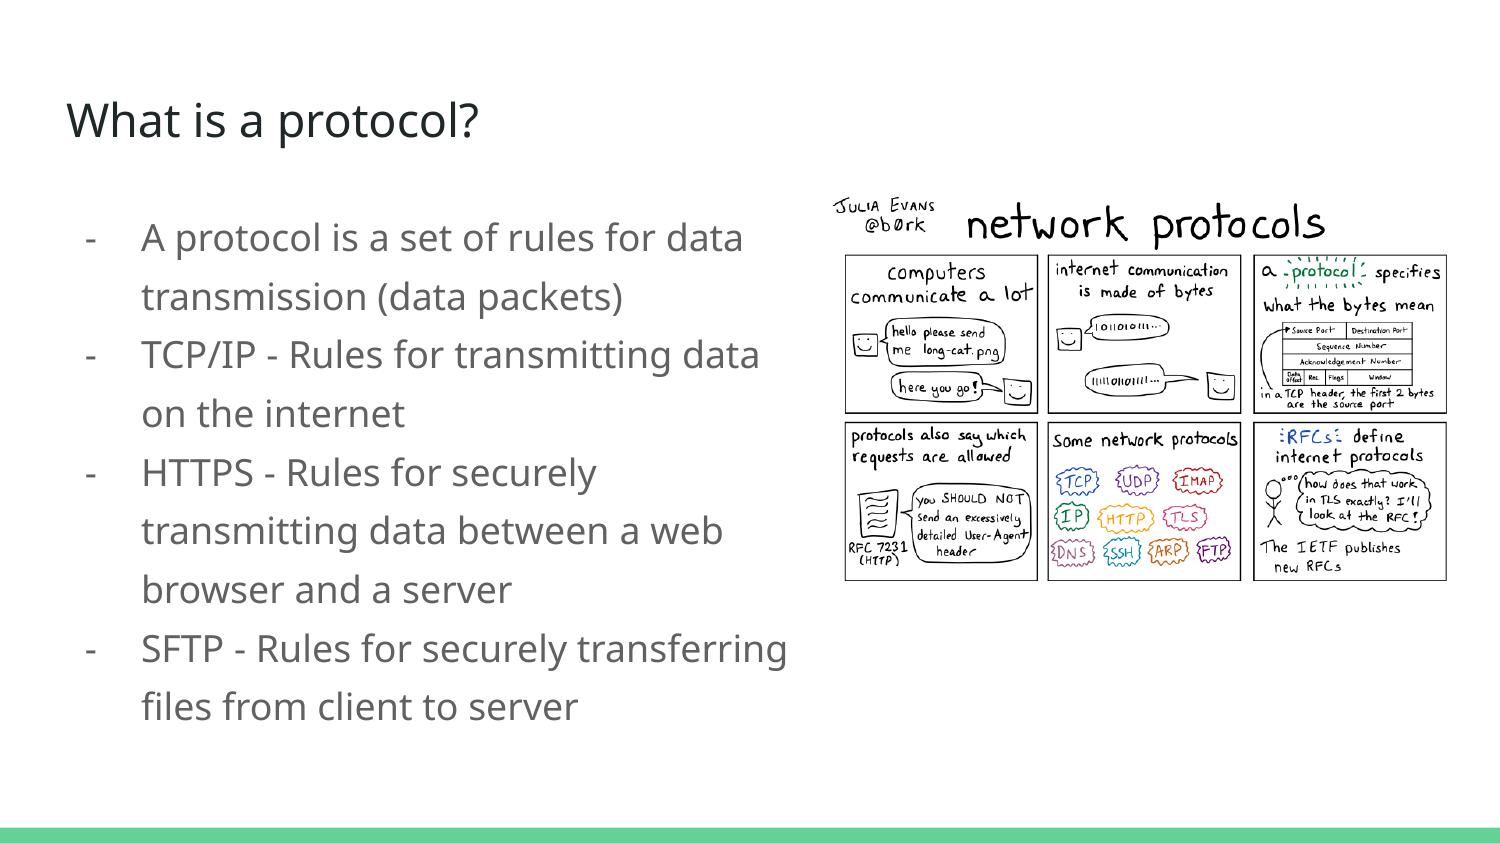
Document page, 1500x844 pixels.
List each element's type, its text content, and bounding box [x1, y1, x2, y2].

title What is a protocol? [51, 72, 1449, 167]
picture [828, 188, 1464, 610]
list A protocol is a set of rules for data transmission (data packets) TCP/IP - Rules for transmitting data on the internet HTTPS - Rules for securely transmitting data between a web browser and a server SFTP - Rules for securely transferring files from client to server [51, 189, 816, 750]
